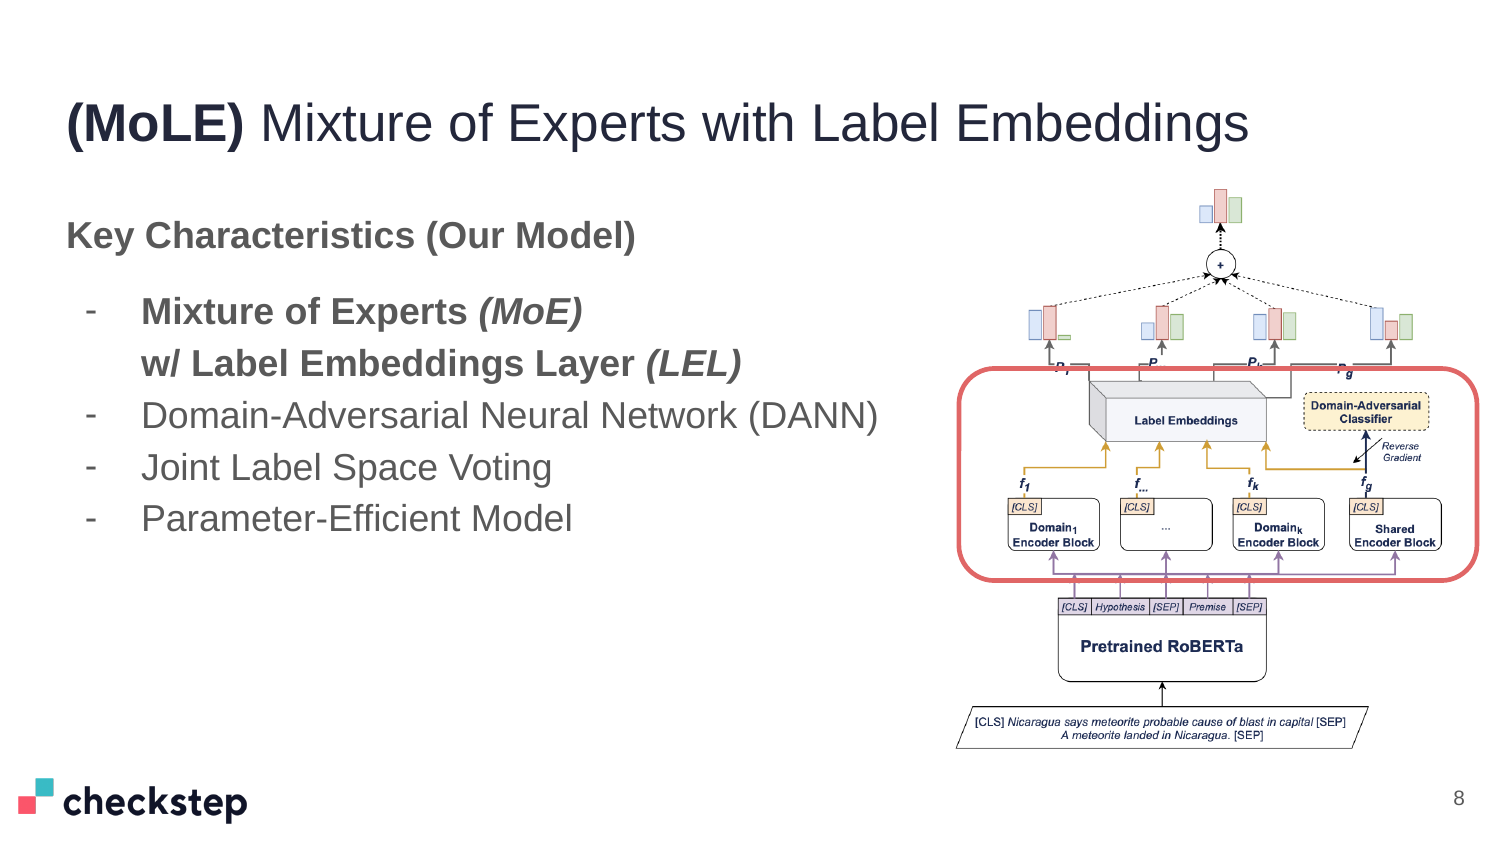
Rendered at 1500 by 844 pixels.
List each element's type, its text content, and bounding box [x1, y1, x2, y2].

list Key Characteristics (Our Model) Mixture of Experts (MoE) w/ Label Embeddings Layer (LEL) Domain-Adversarial Neural Network (DANN) Joint Label Space Voting Parameter-Efficient Model [51, 189, 953, 750]
text_box [1454, 370, 1477, 579]
picture [955, 188, 1450, 750]
picture [11, 771, 256, 828]
slide_number 8 [1389, 764, 1480, 830]
title (MoLE) Mixture of Experts with Label Embeddings [51, 72, 1449, 167]
